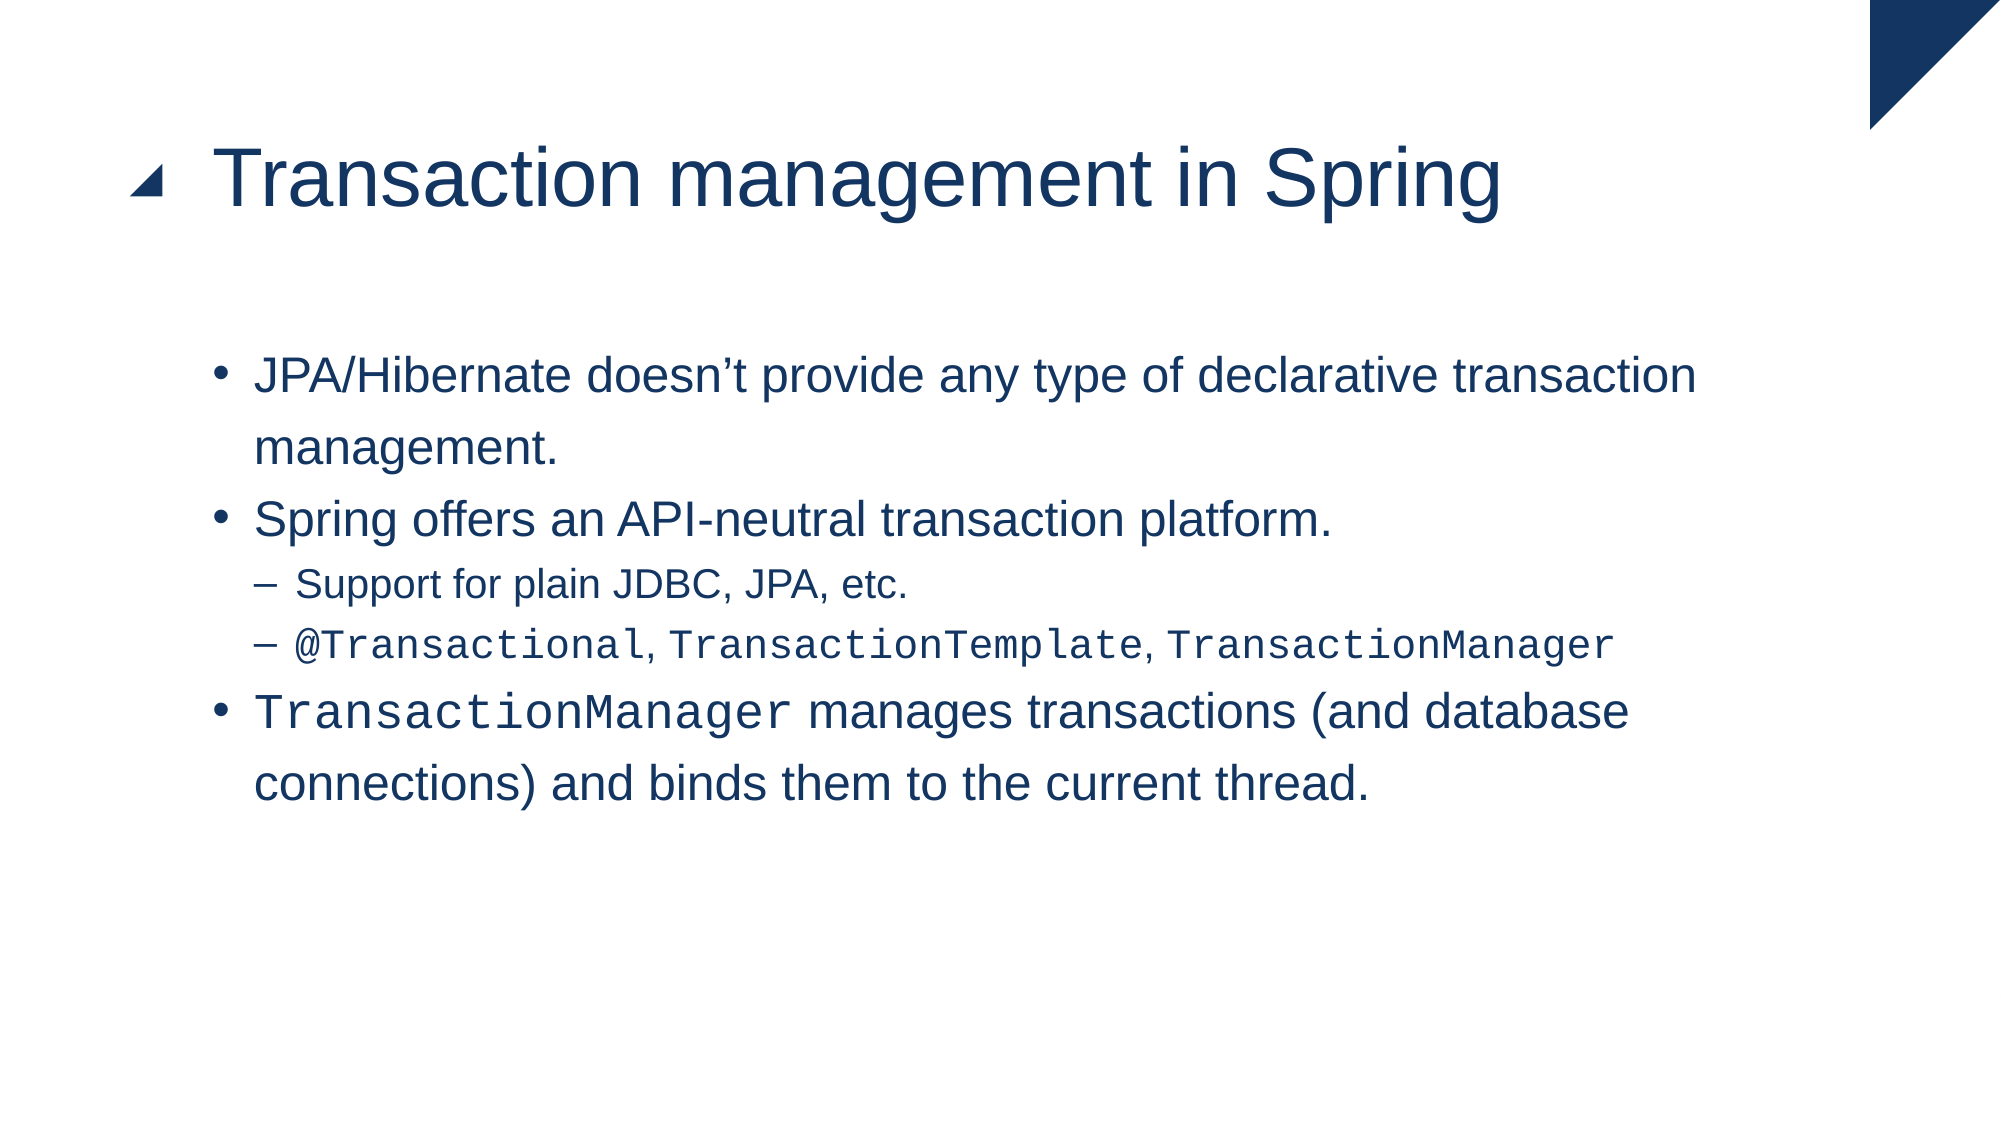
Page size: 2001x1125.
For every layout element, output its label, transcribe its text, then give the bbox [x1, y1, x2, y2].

list JPA/Hibernate doesn’t provide any type of declarative transaction management. Spring offers an API-neutral transaction platform. Support for plain JDBC, JPA, etc. @Transactional, TransactionTemplate, TransactionManager TransactionManager manages transactions (and database connections) and binds them to the current thread. [212, 330, 1831, 1010]
title Transaction management in Spring [212, 118, 1831, 330]
